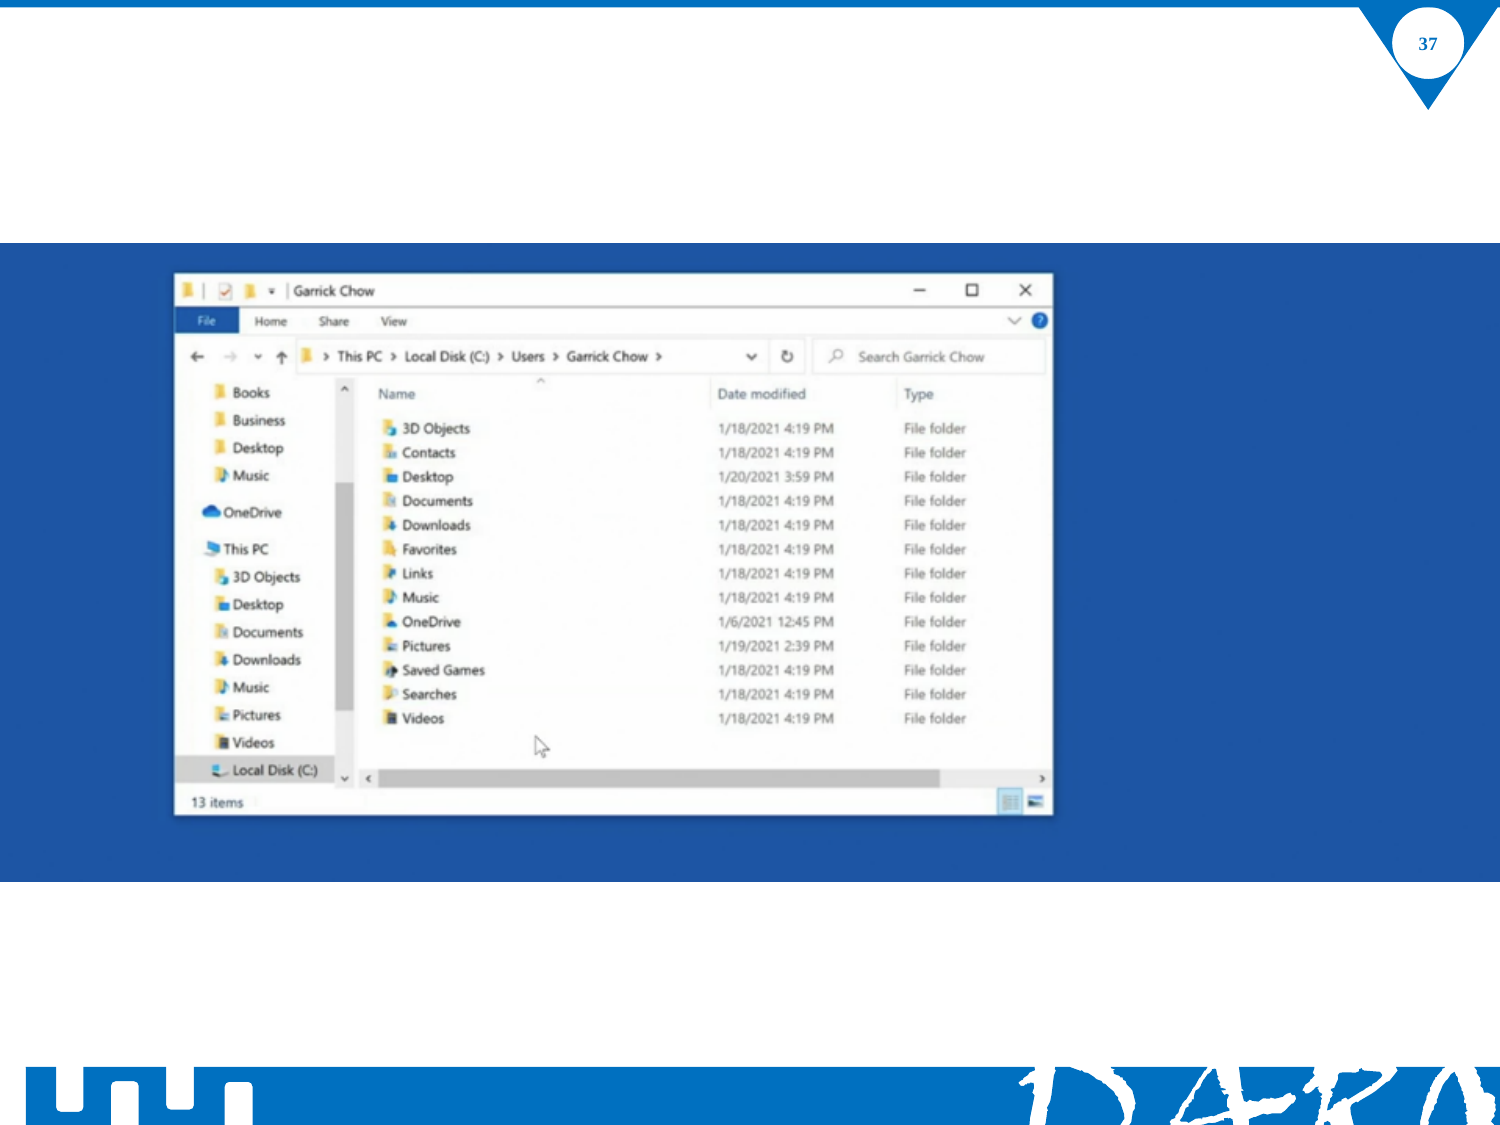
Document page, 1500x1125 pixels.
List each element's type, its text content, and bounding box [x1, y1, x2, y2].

slide_number 37 [1259, 13, 1500, 73]
picture [0, 243, 1500, 882]
